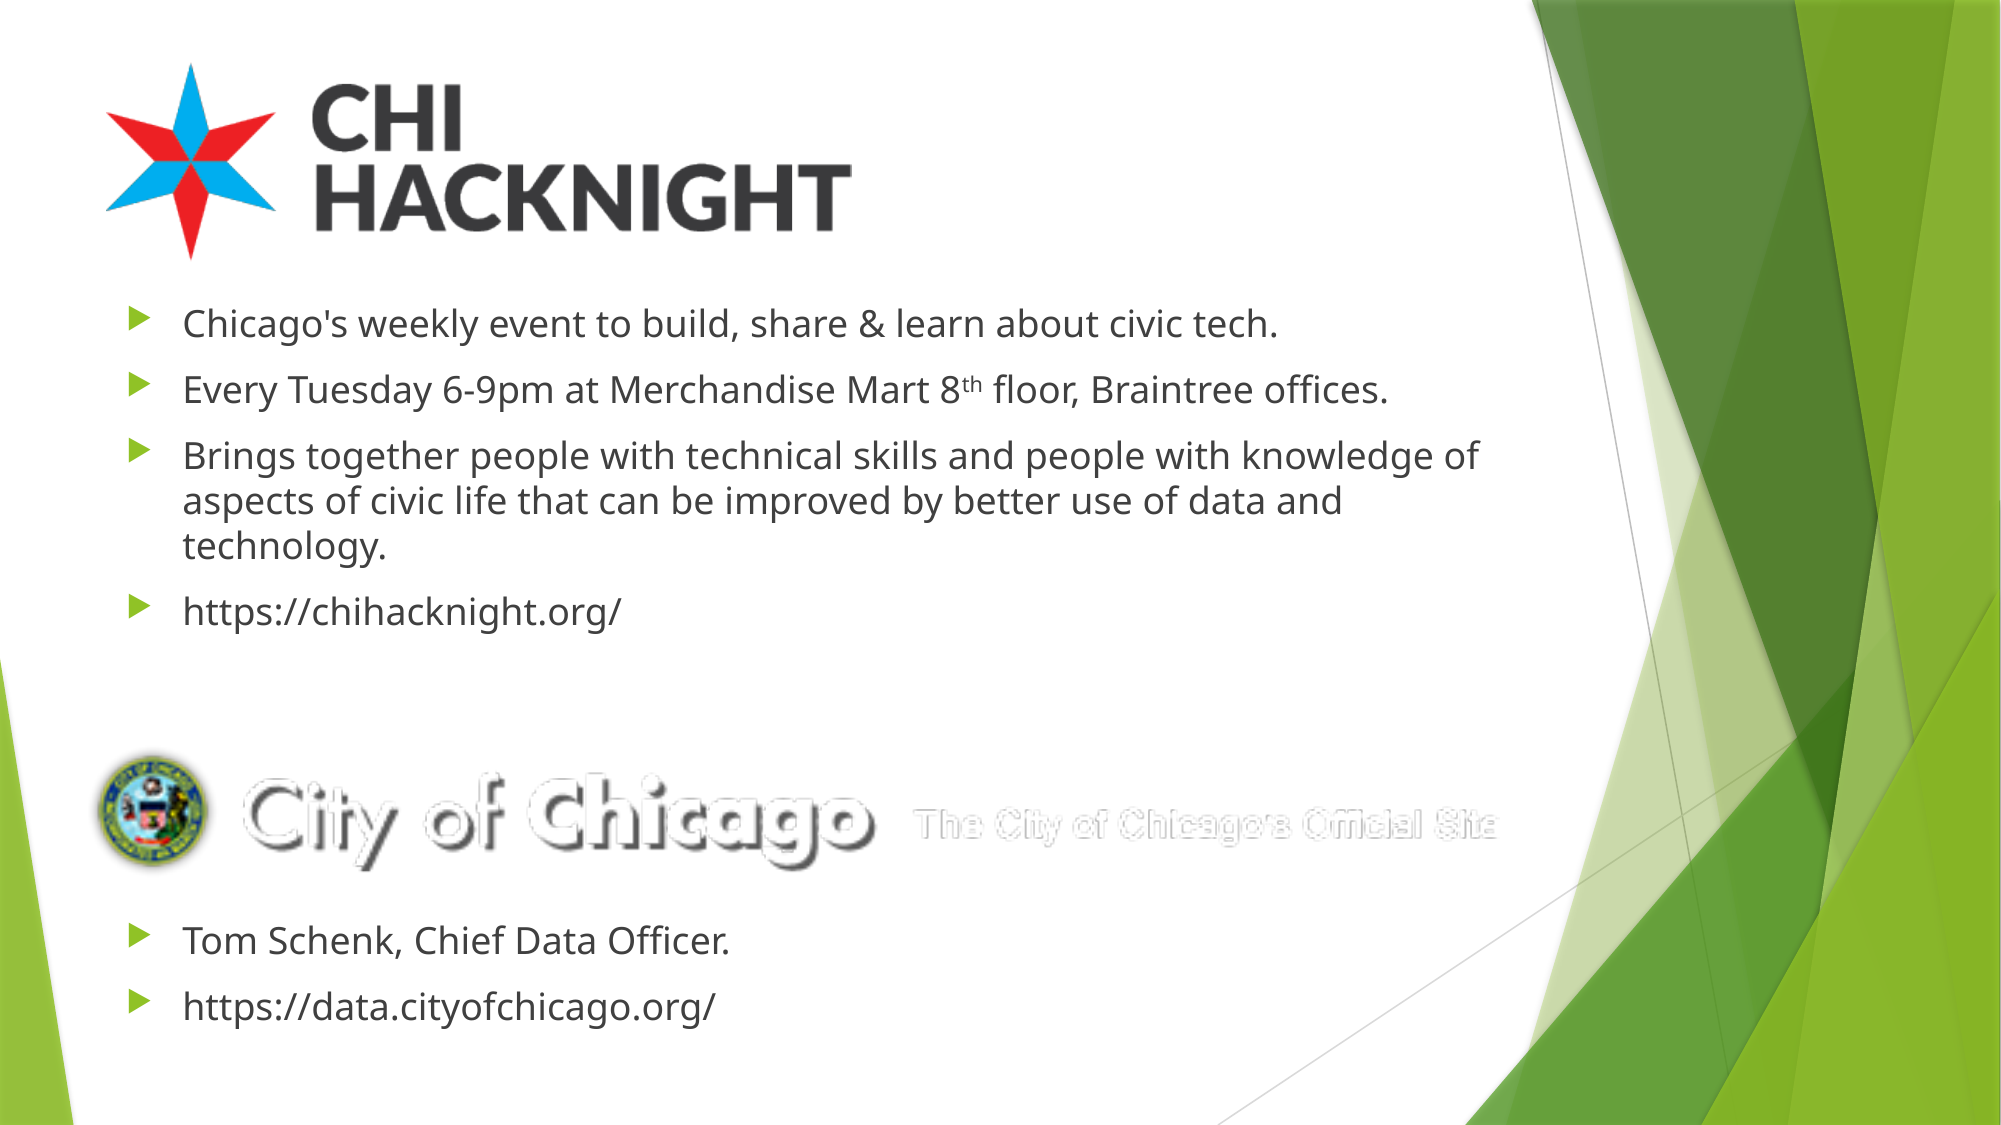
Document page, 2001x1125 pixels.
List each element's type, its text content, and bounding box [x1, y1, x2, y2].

picture [106, 62, 853, 262]
list Chicago's weekly event to build, share & learn about civic tech. Every Tuesday 6-9pm at Merchandise Mart 8th floor, Braintree offices. Brings together people with technical skills and people with knowledge of aspects of civic life that can be improved by better use of data and technology. https://chihacknight.org/ Tom Schenk, Chief Data Officer. https://data.cityofchicago.org/ [111, 292, 1522, 1086]
picture [88, 731, 1500, 884]
